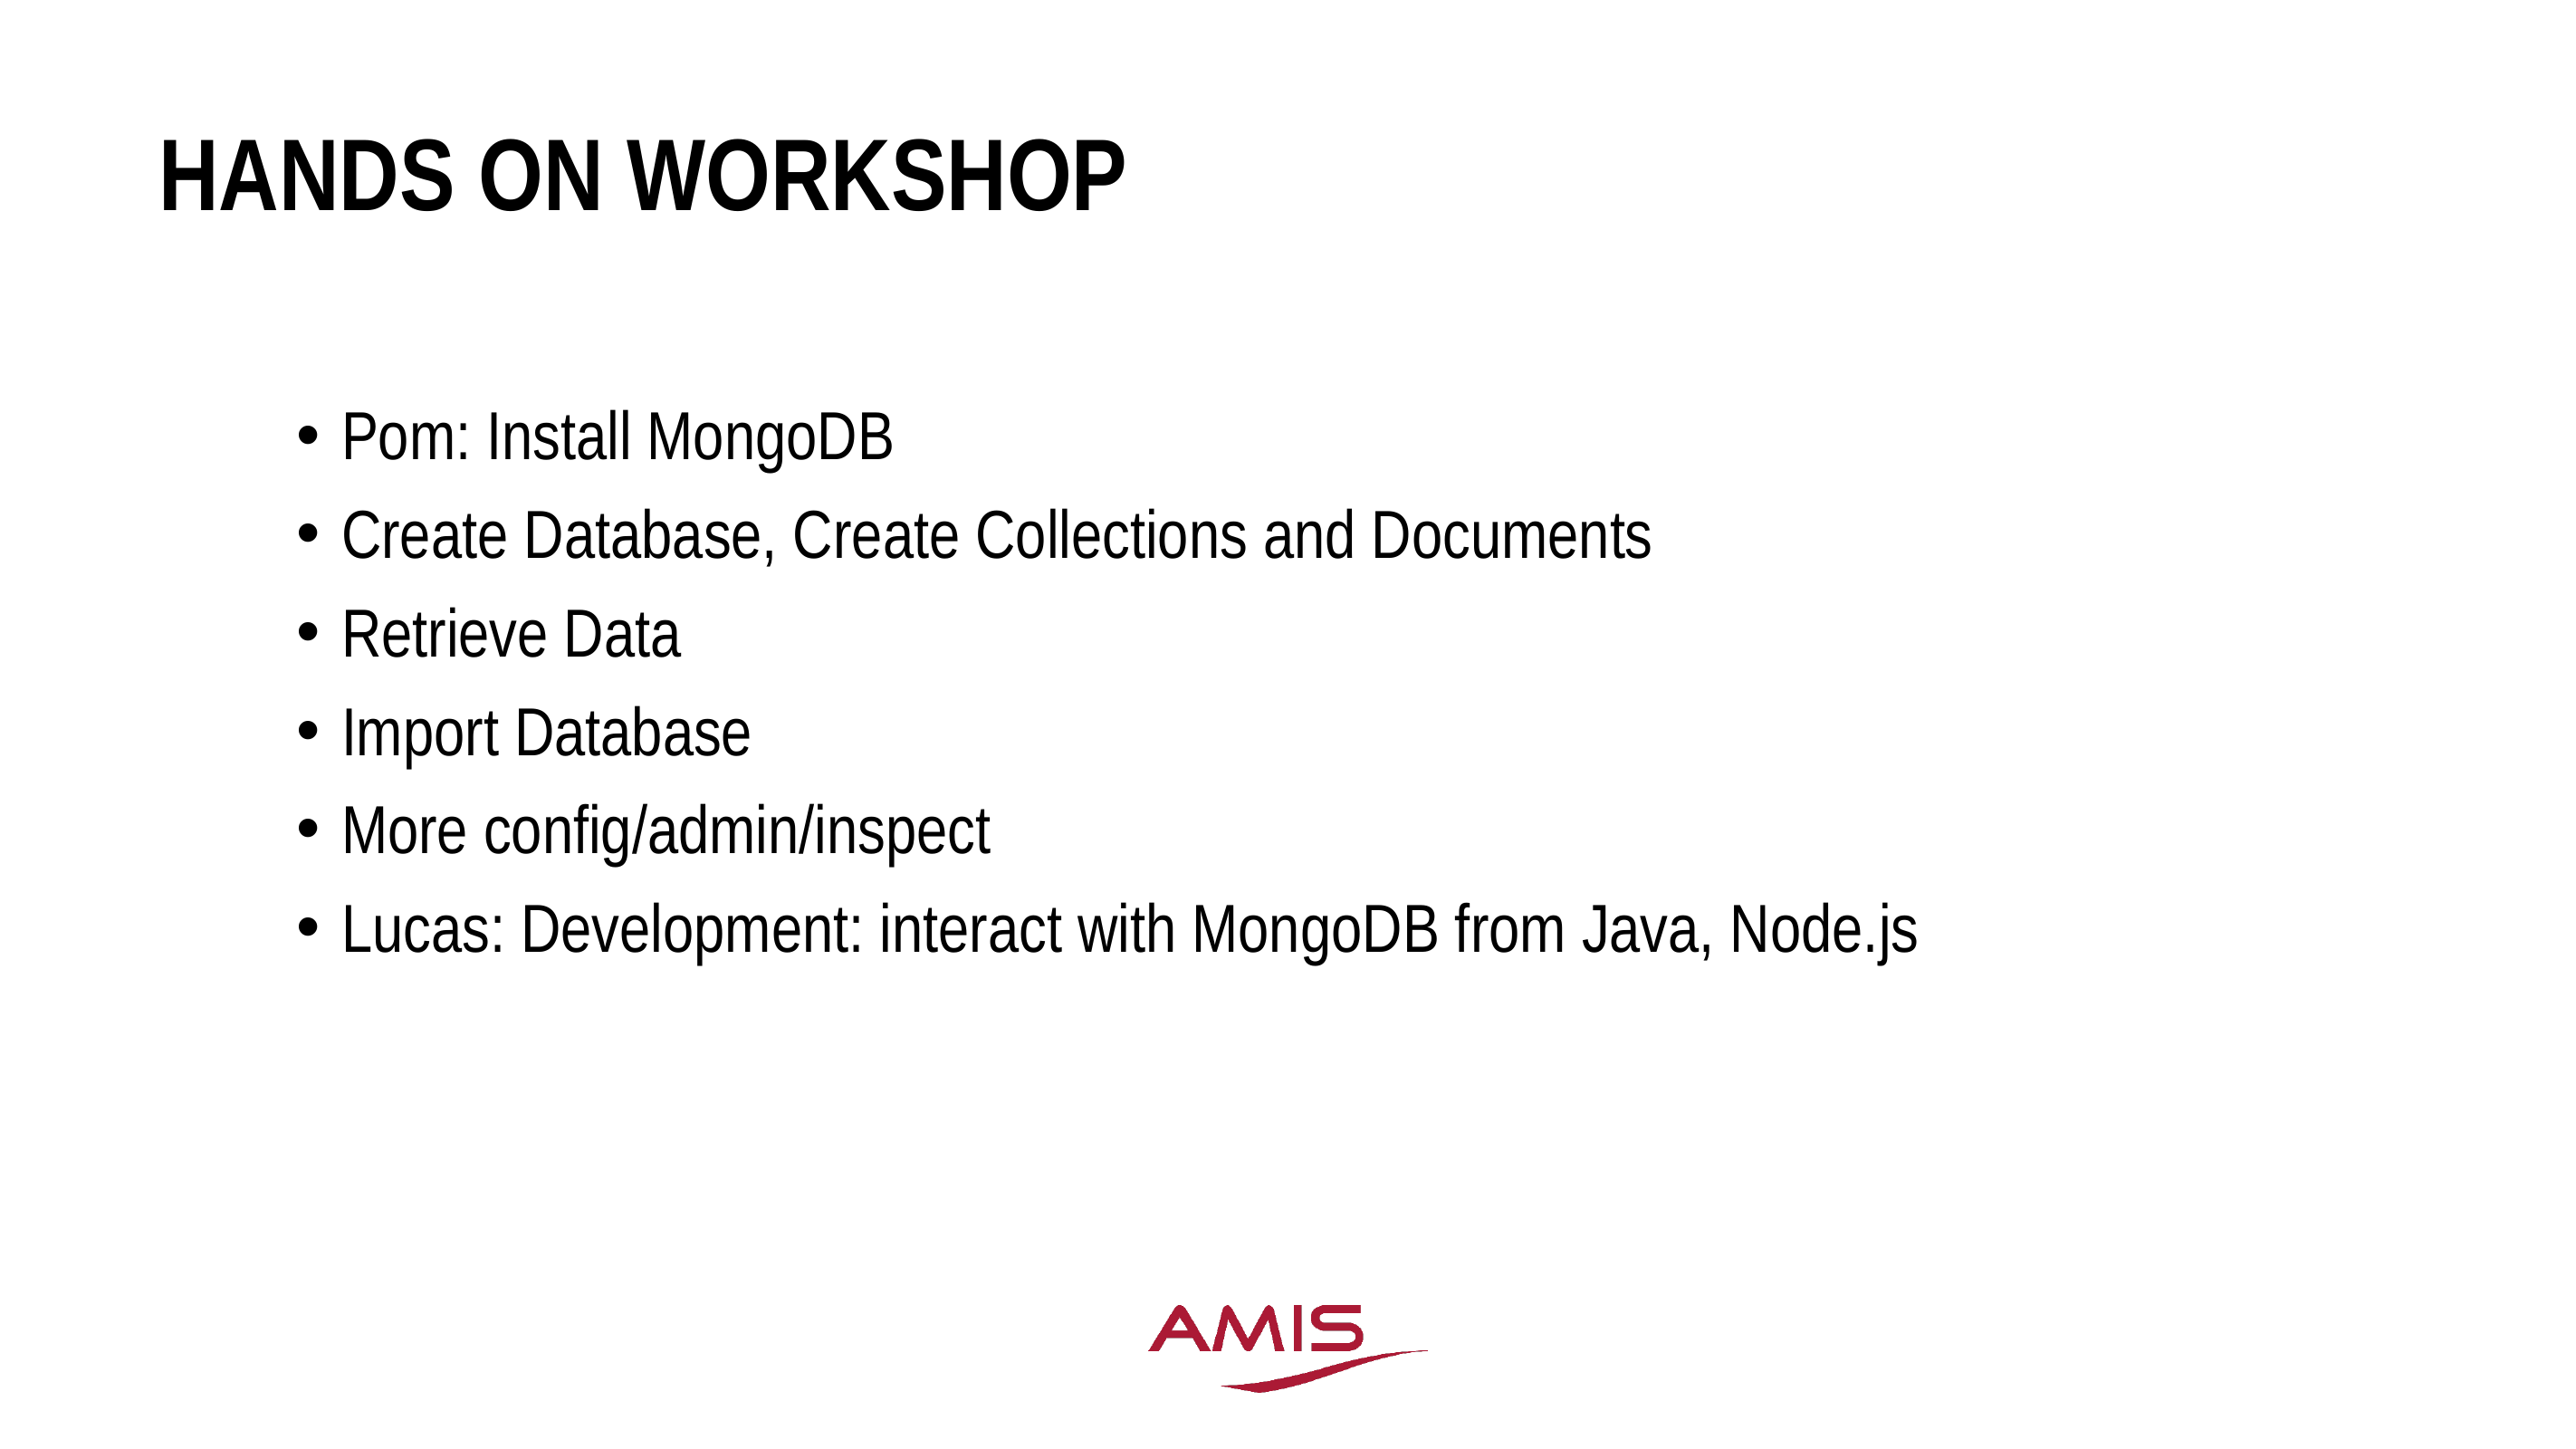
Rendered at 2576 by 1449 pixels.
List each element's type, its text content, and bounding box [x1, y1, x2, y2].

picture [1148, 1305, 1428, 1393]
title Hands on Workshop [145, 125, 2059, 326]
list Pom: Install MongoDB Create Database, Create Collections and Documents Retrieve Data Import Database More config/admin/inspect Lucas: Development: interact with MongoDB from Java, Node.js [282, 394, 2059, 1237]
